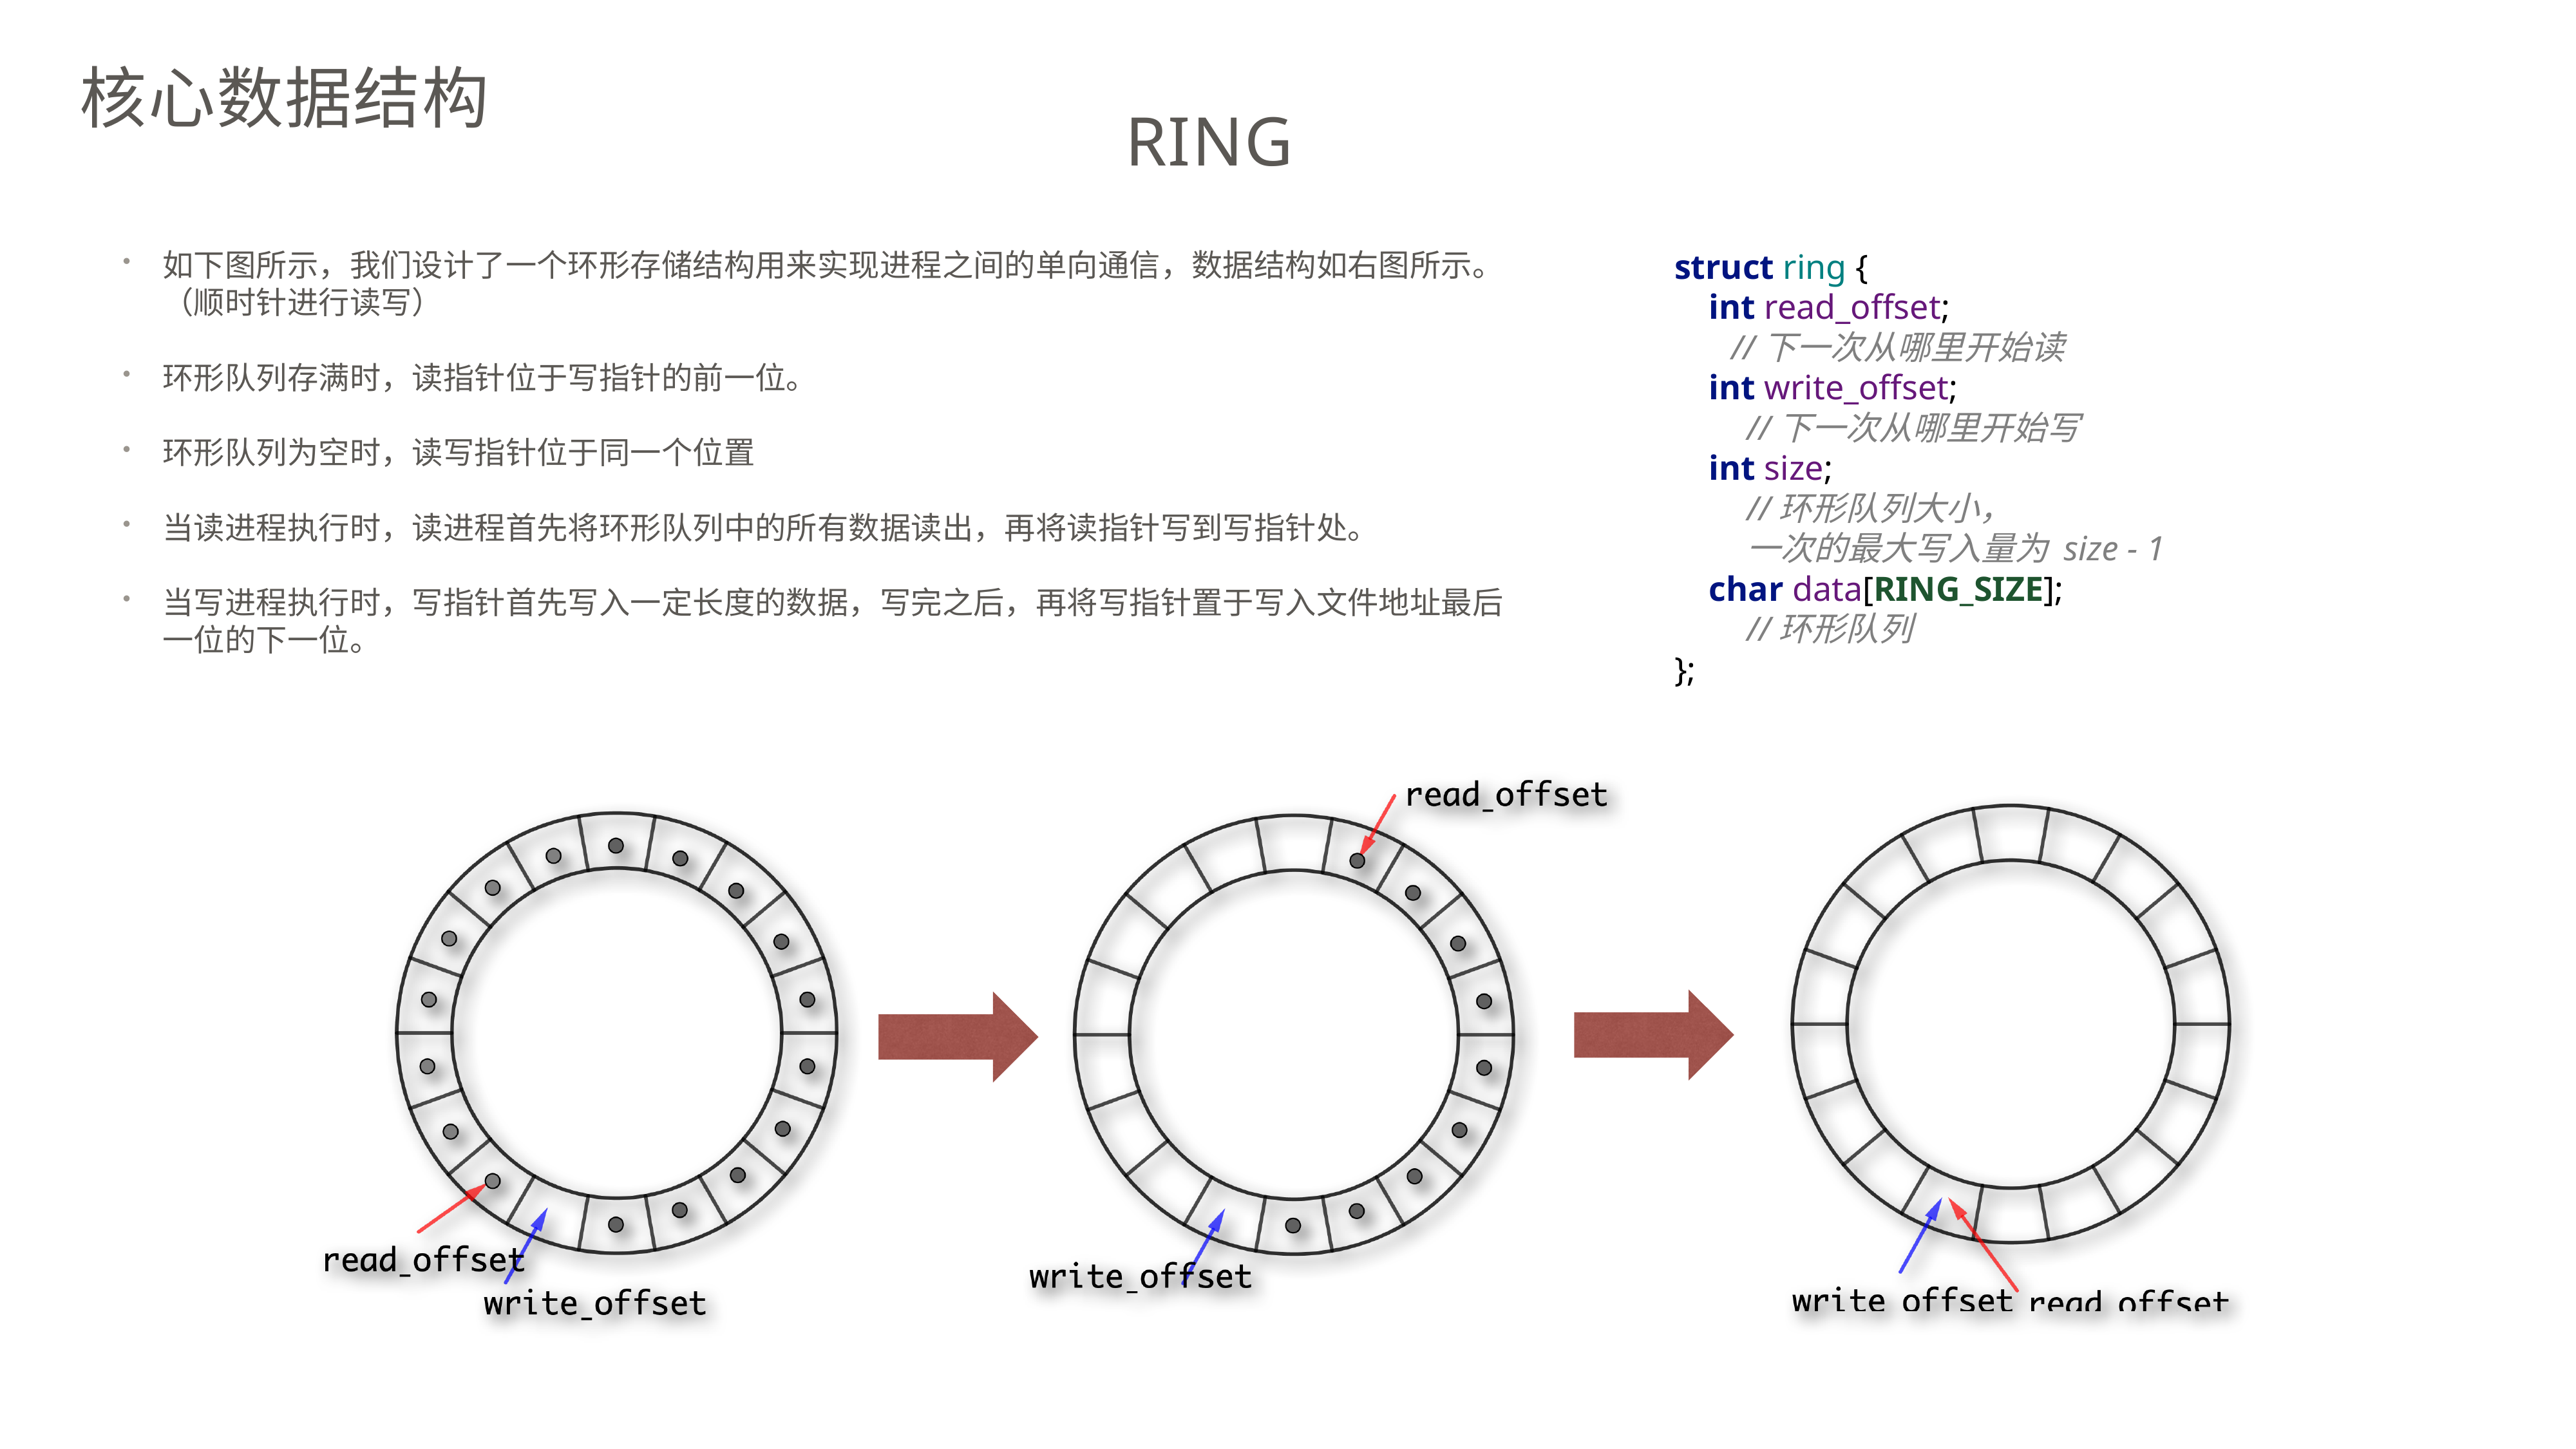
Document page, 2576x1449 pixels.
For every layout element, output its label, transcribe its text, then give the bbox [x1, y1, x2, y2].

picture [1017, 772, 1621, 1298]
picture [307, 804, 860, 1331]
text_box struct ring { int read_offset; //下一次从哪里开始读 int write_offset; //下一次从哪里开始写 int size; //环形队列大小， 一次的最大写入量为 size - 1 char data[RING_SIZE]; //环形队列 }; [1667, 238, 2561, 696]
text_box 核心数据结构 [75, 51, 495, 141]
text_box [878, 991, 1017, 1083]
picture [1754, 784, 2269, 1311]
title Ring [327, 91, 2060, 204]
list 如下图所示，我们设计了一个环形存储结构用来实现进程之间的单向通信，数据结构如右图所示。（顺时针进行读写） 环形队列存满时，读指针位于写指针的前一位。 环形队列为空时，读写指针位于同一个位置 当读进程执行时，读进程首先将环形队列中的所有数据读出，再将读指针写到写指针处。 当写进程执行时，写指针首先写入一定长度的数据，写完之后，再将写指针置于写入文件地址最后一位的下一位。 [115, 237, 1528, 717]
text_box [1621, 989, 1734, 1081]
